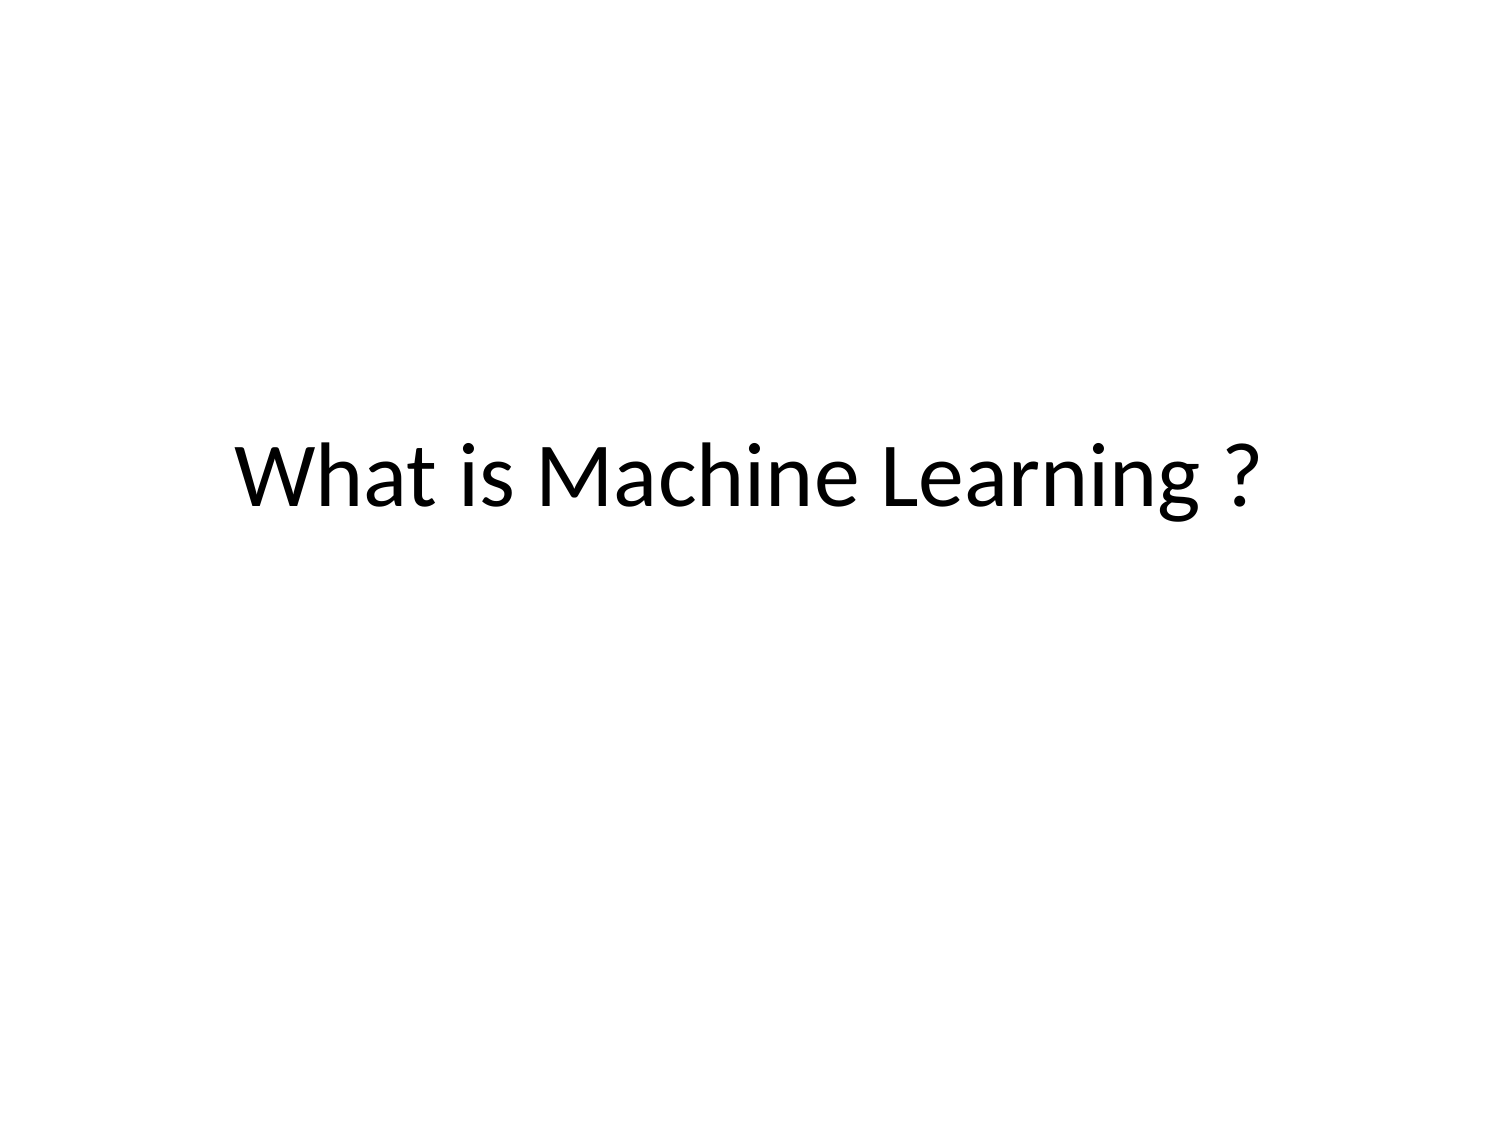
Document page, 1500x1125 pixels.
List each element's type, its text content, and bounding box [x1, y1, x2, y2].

title What is Machine Learning ? [112, 349, 1388, 591]
